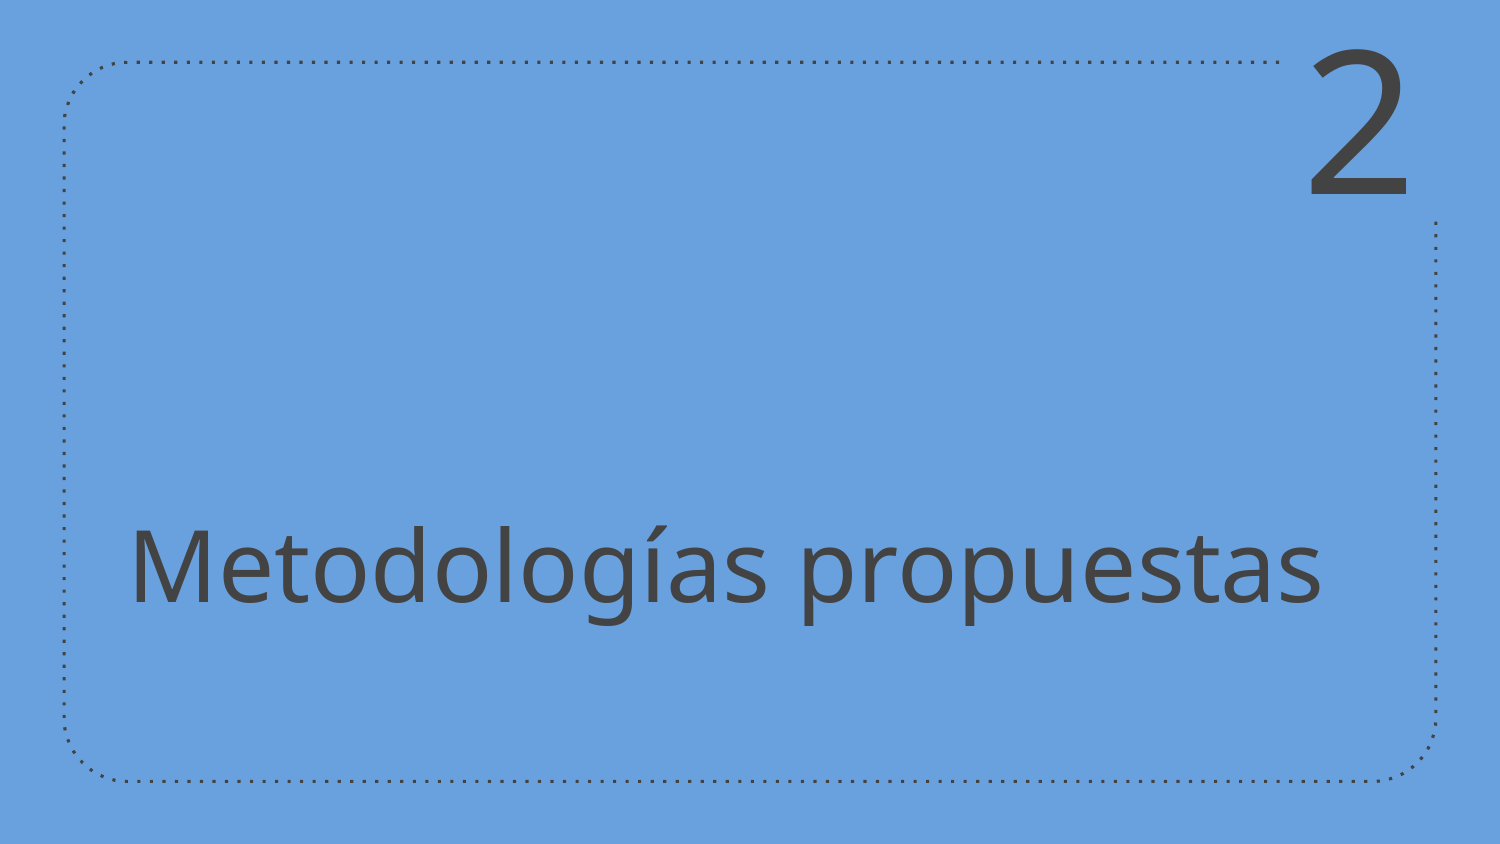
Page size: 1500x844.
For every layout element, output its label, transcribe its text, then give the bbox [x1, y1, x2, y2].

text_box 2 [1281, 0, 1439, 229]
title Metodologías propuestas [112, 447, 1388, 638]
